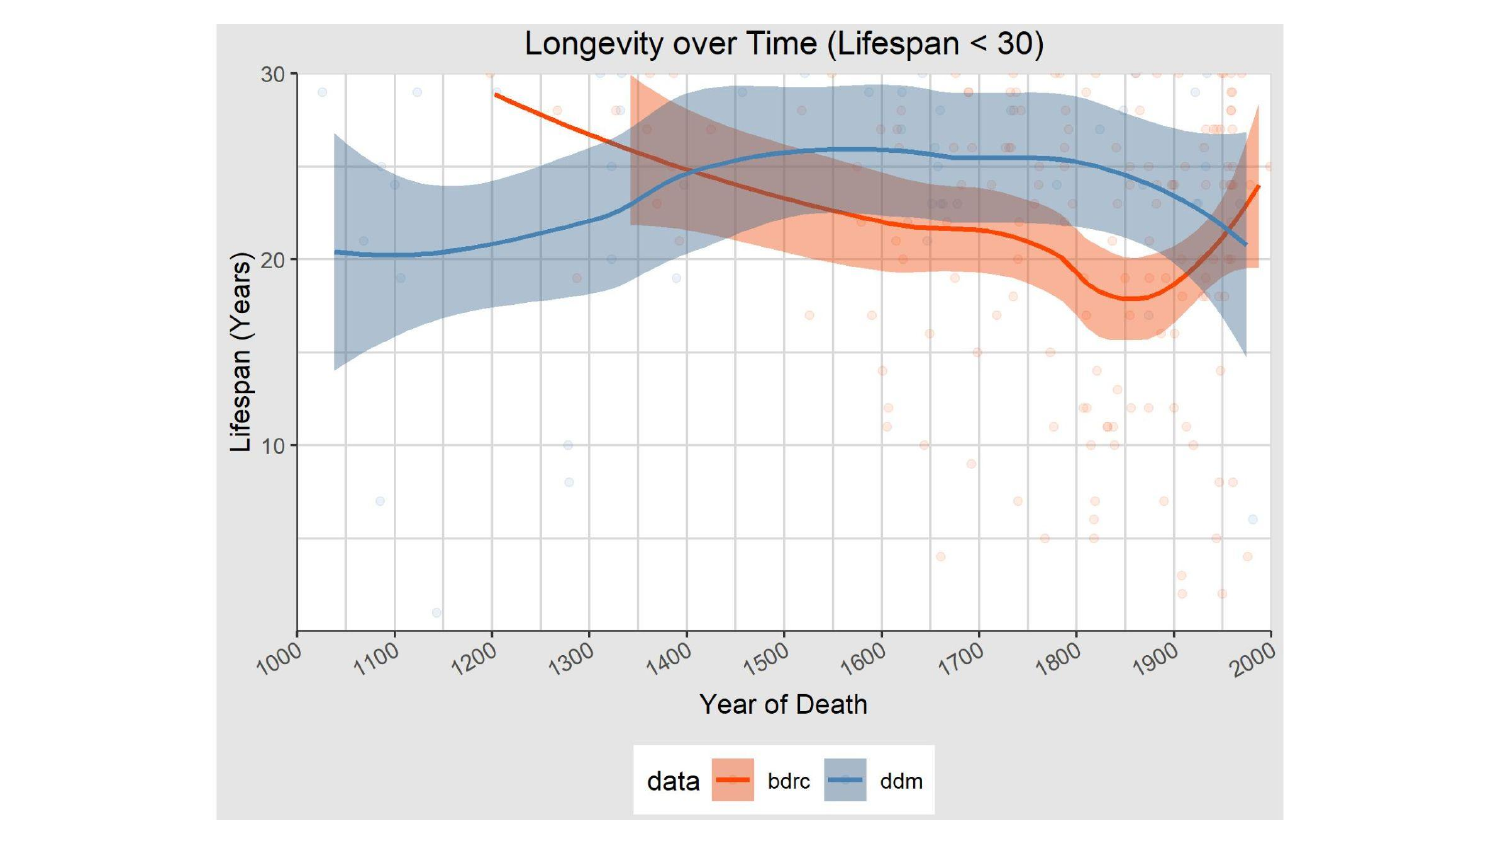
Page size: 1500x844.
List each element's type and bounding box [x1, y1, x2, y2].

picture [106, 24, 1394, 820]
